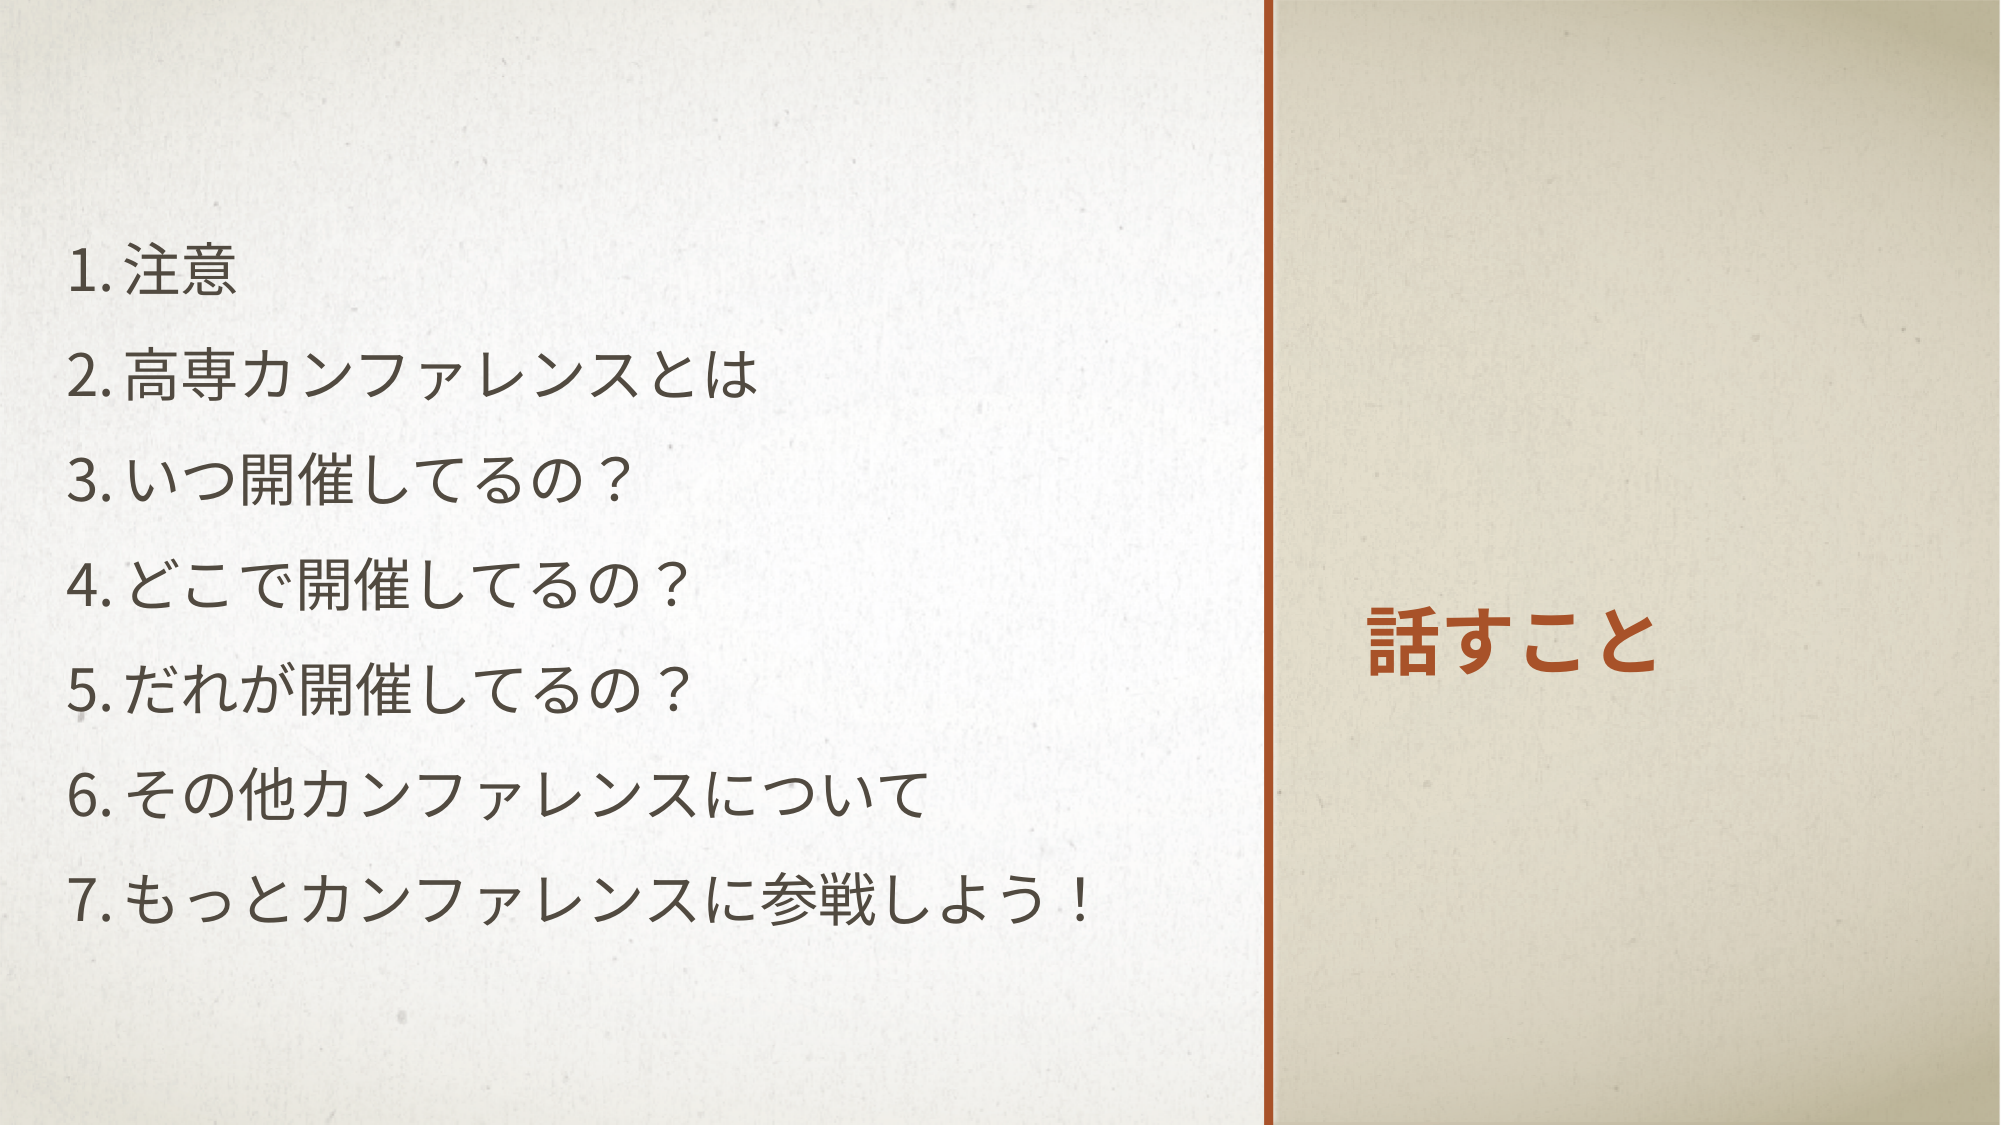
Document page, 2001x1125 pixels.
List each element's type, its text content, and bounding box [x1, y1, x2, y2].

title 話すこと [1350, 431, 1920, 694]
picture [0, 0, 1264, 1125]
picture [1274, 0, 2001, 1125]
text_box 注意 高専カンファレンスとは いつ開催してるの？ どこで開催してるの？ だれが開催してるの？ その他カンファレンスについて もっとカンファレンスに参戦しよう！ [51, 190, 1177, 940]
